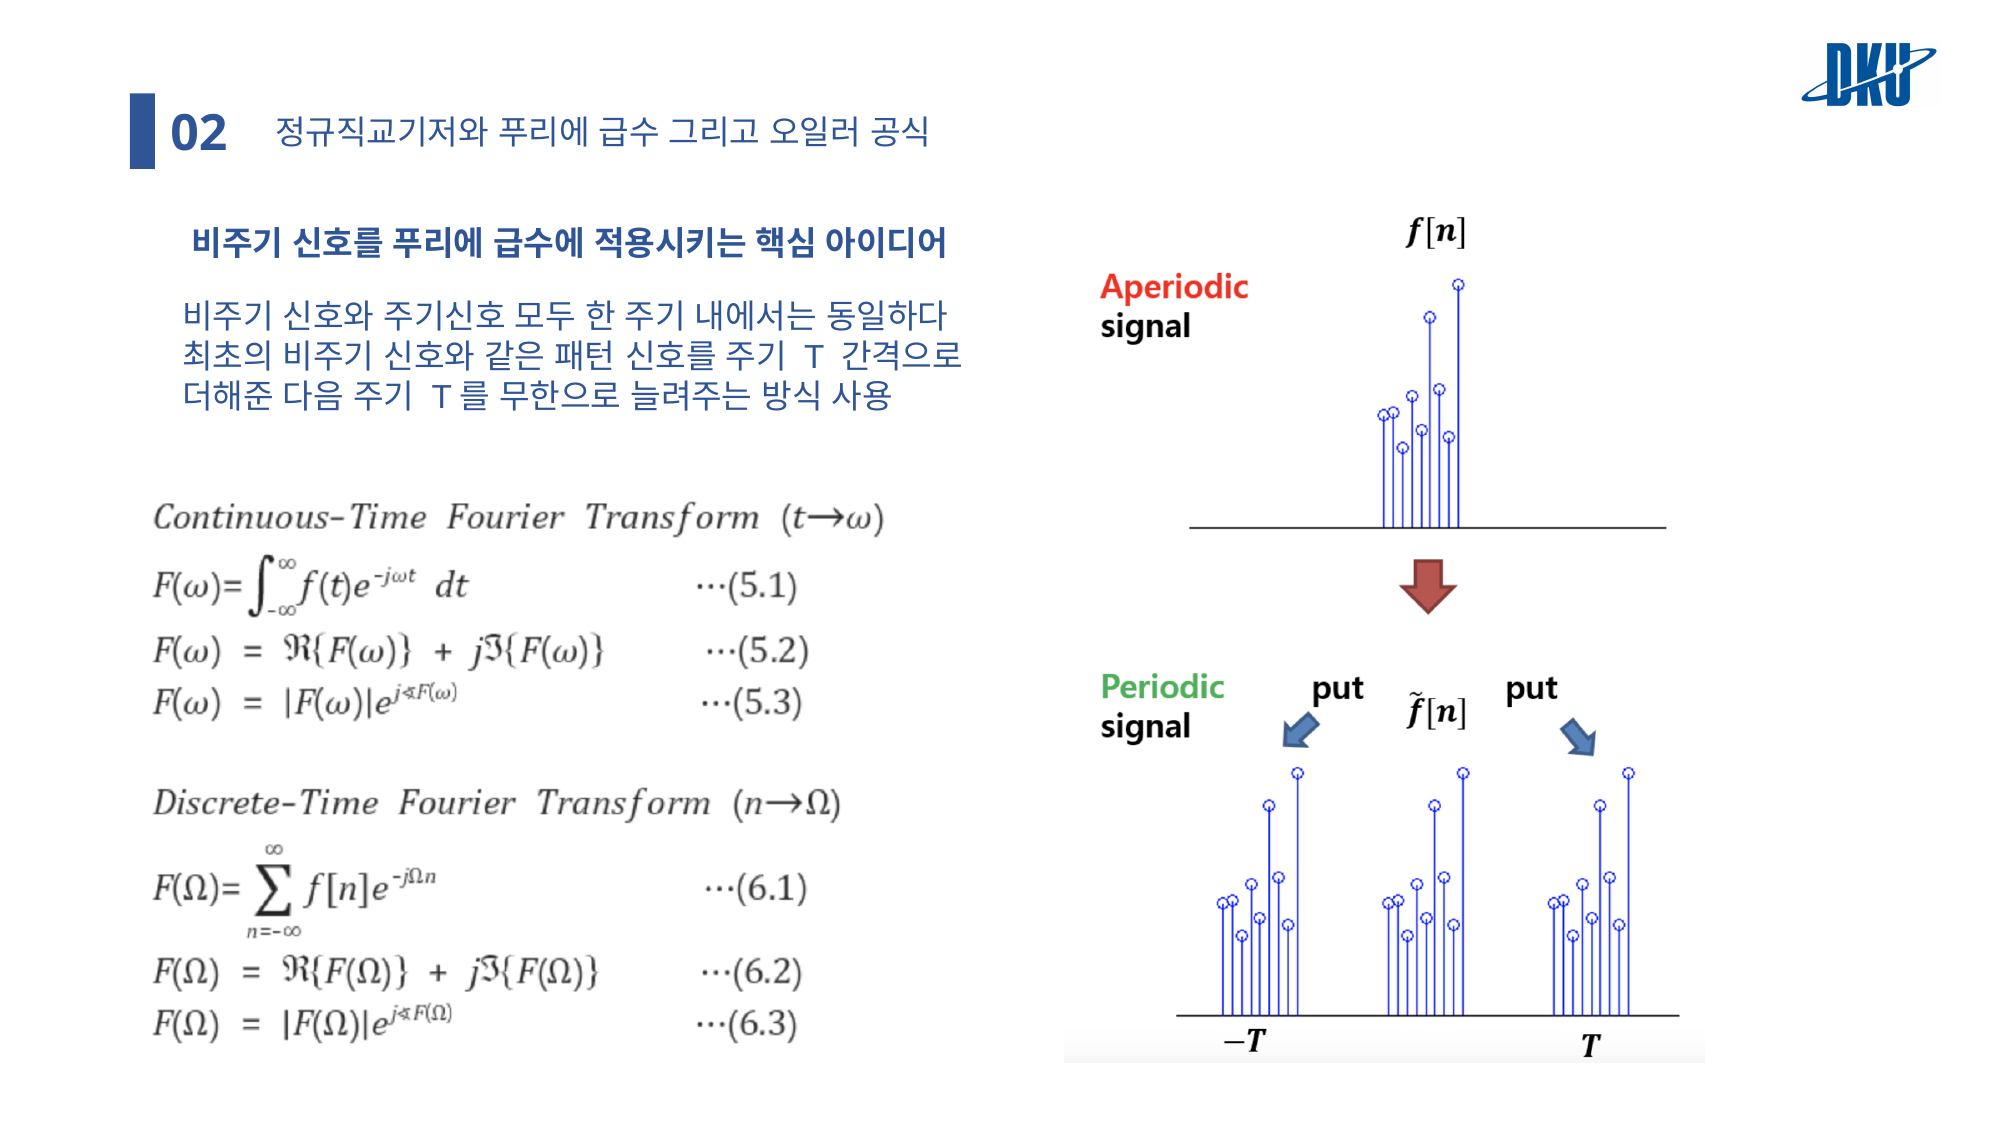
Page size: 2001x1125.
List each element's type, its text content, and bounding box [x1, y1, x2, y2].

picture [1064, 207, 1705, 1063]
picture [142, 478, 920, 1063]
text_box 비주기 신호를 푸리에 급수에 적용시키는 핵심 아이디어 [176, 214, 983, 270]
text_box 비주기 신호와 주기신호 모두 한 주기 내에서는 동일하다 최초의 비주기 신호와 같은 패턴 신호를 주기 T 간격으로 더해준 다음 주기 T를 무한으로 늘려주는 방식 사용 [167, 287, 988, 423]
picture [1799, 41, 1941, 108]
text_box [129, 93, 986, 169]
